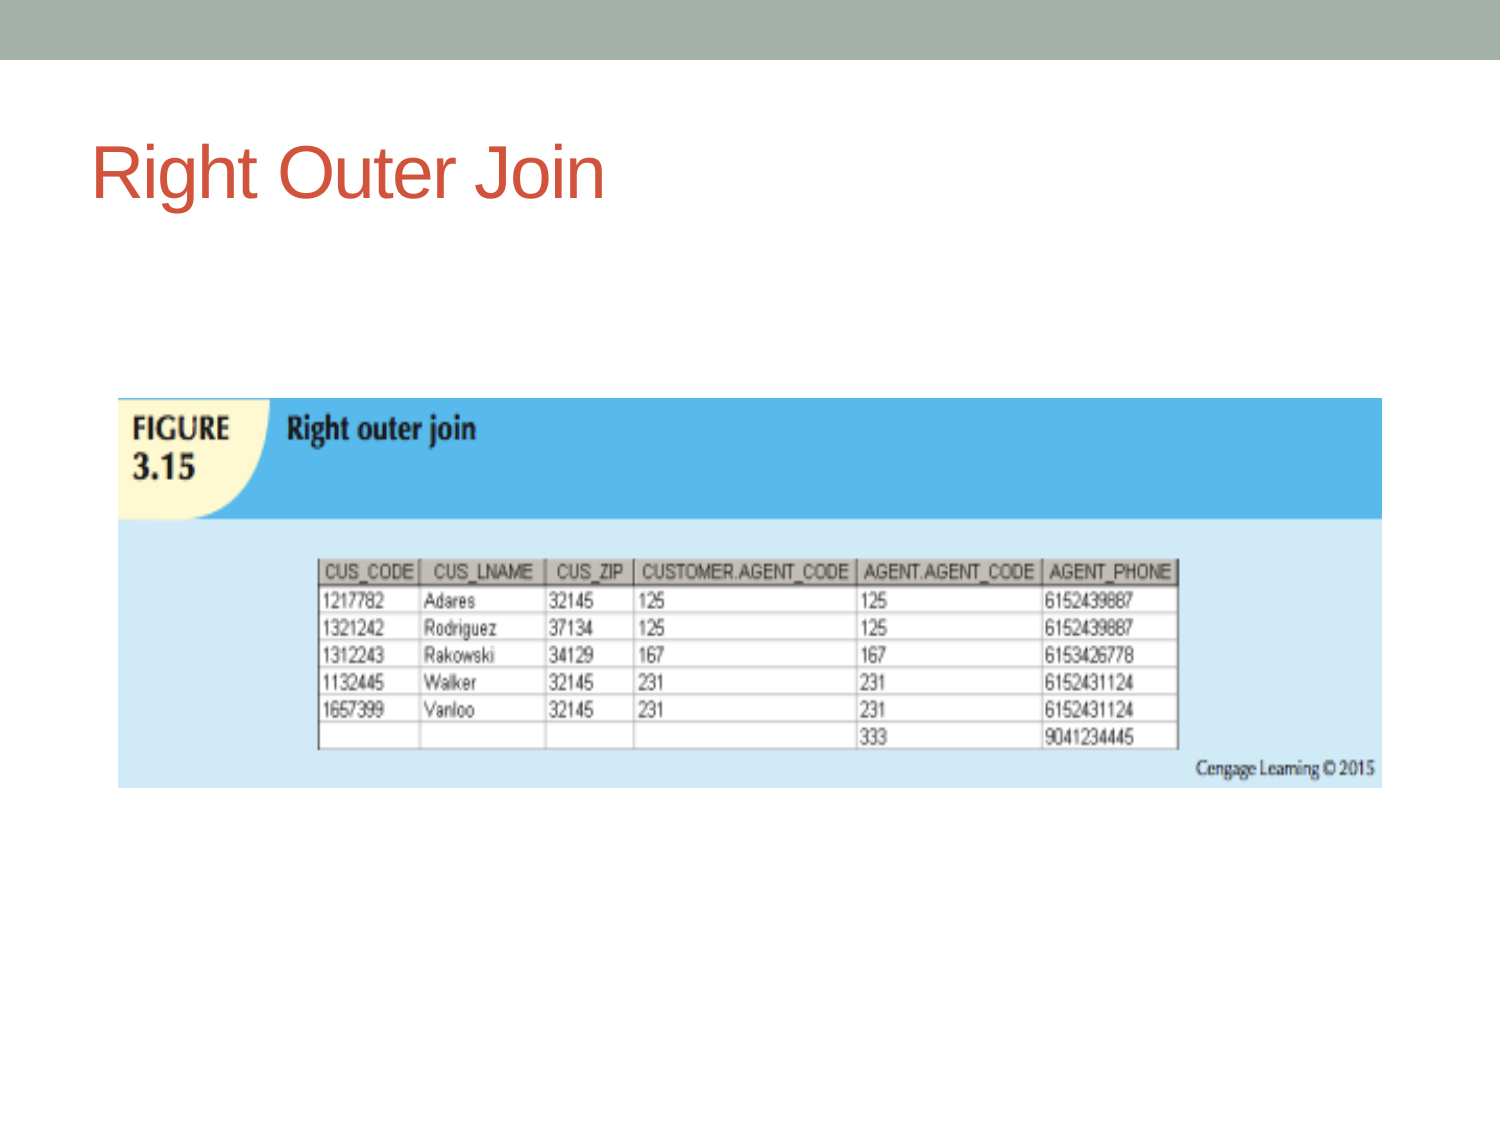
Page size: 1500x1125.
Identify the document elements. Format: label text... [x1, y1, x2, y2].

title Right Outer Join [87, 81, 1413, 312]
picture [118, 398, 1382, 788]
